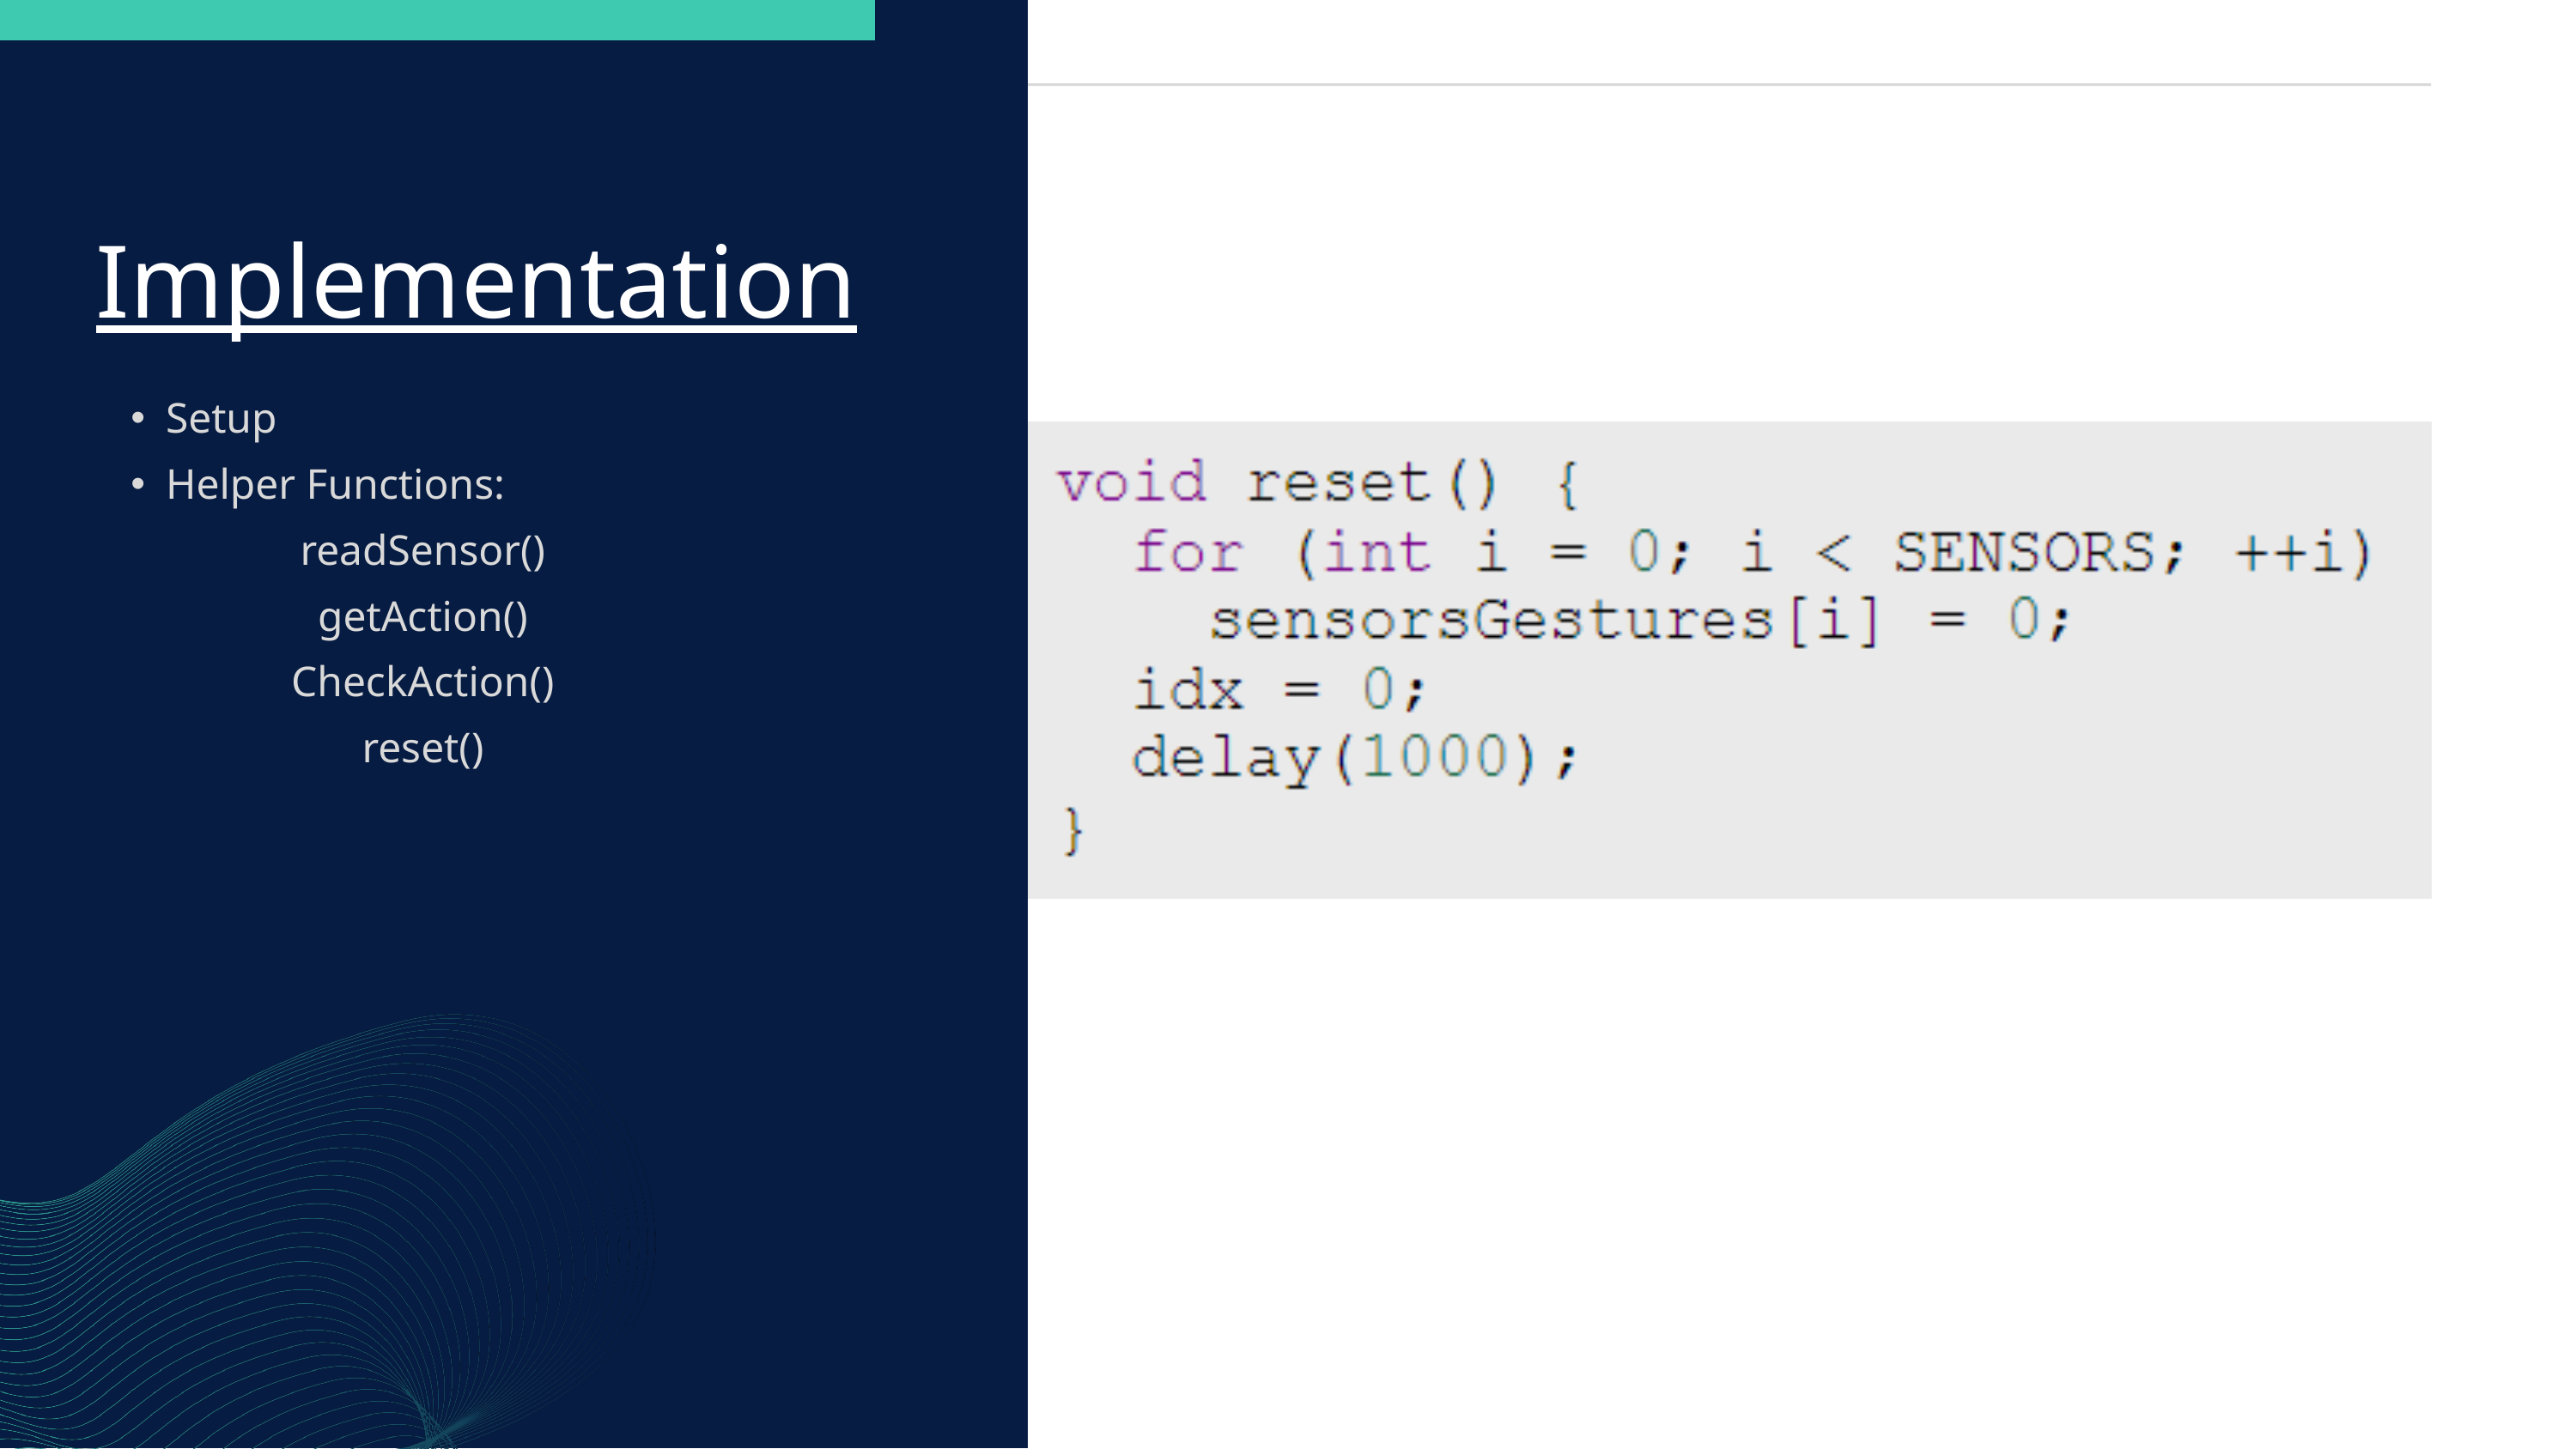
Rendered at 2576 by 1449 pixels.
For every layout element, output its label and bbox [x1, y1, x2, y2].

text_box [0, 0, 1029, 1449]
text_box [1032, 421, 2432, 899]
text_box [0, 0, 876, 41]
